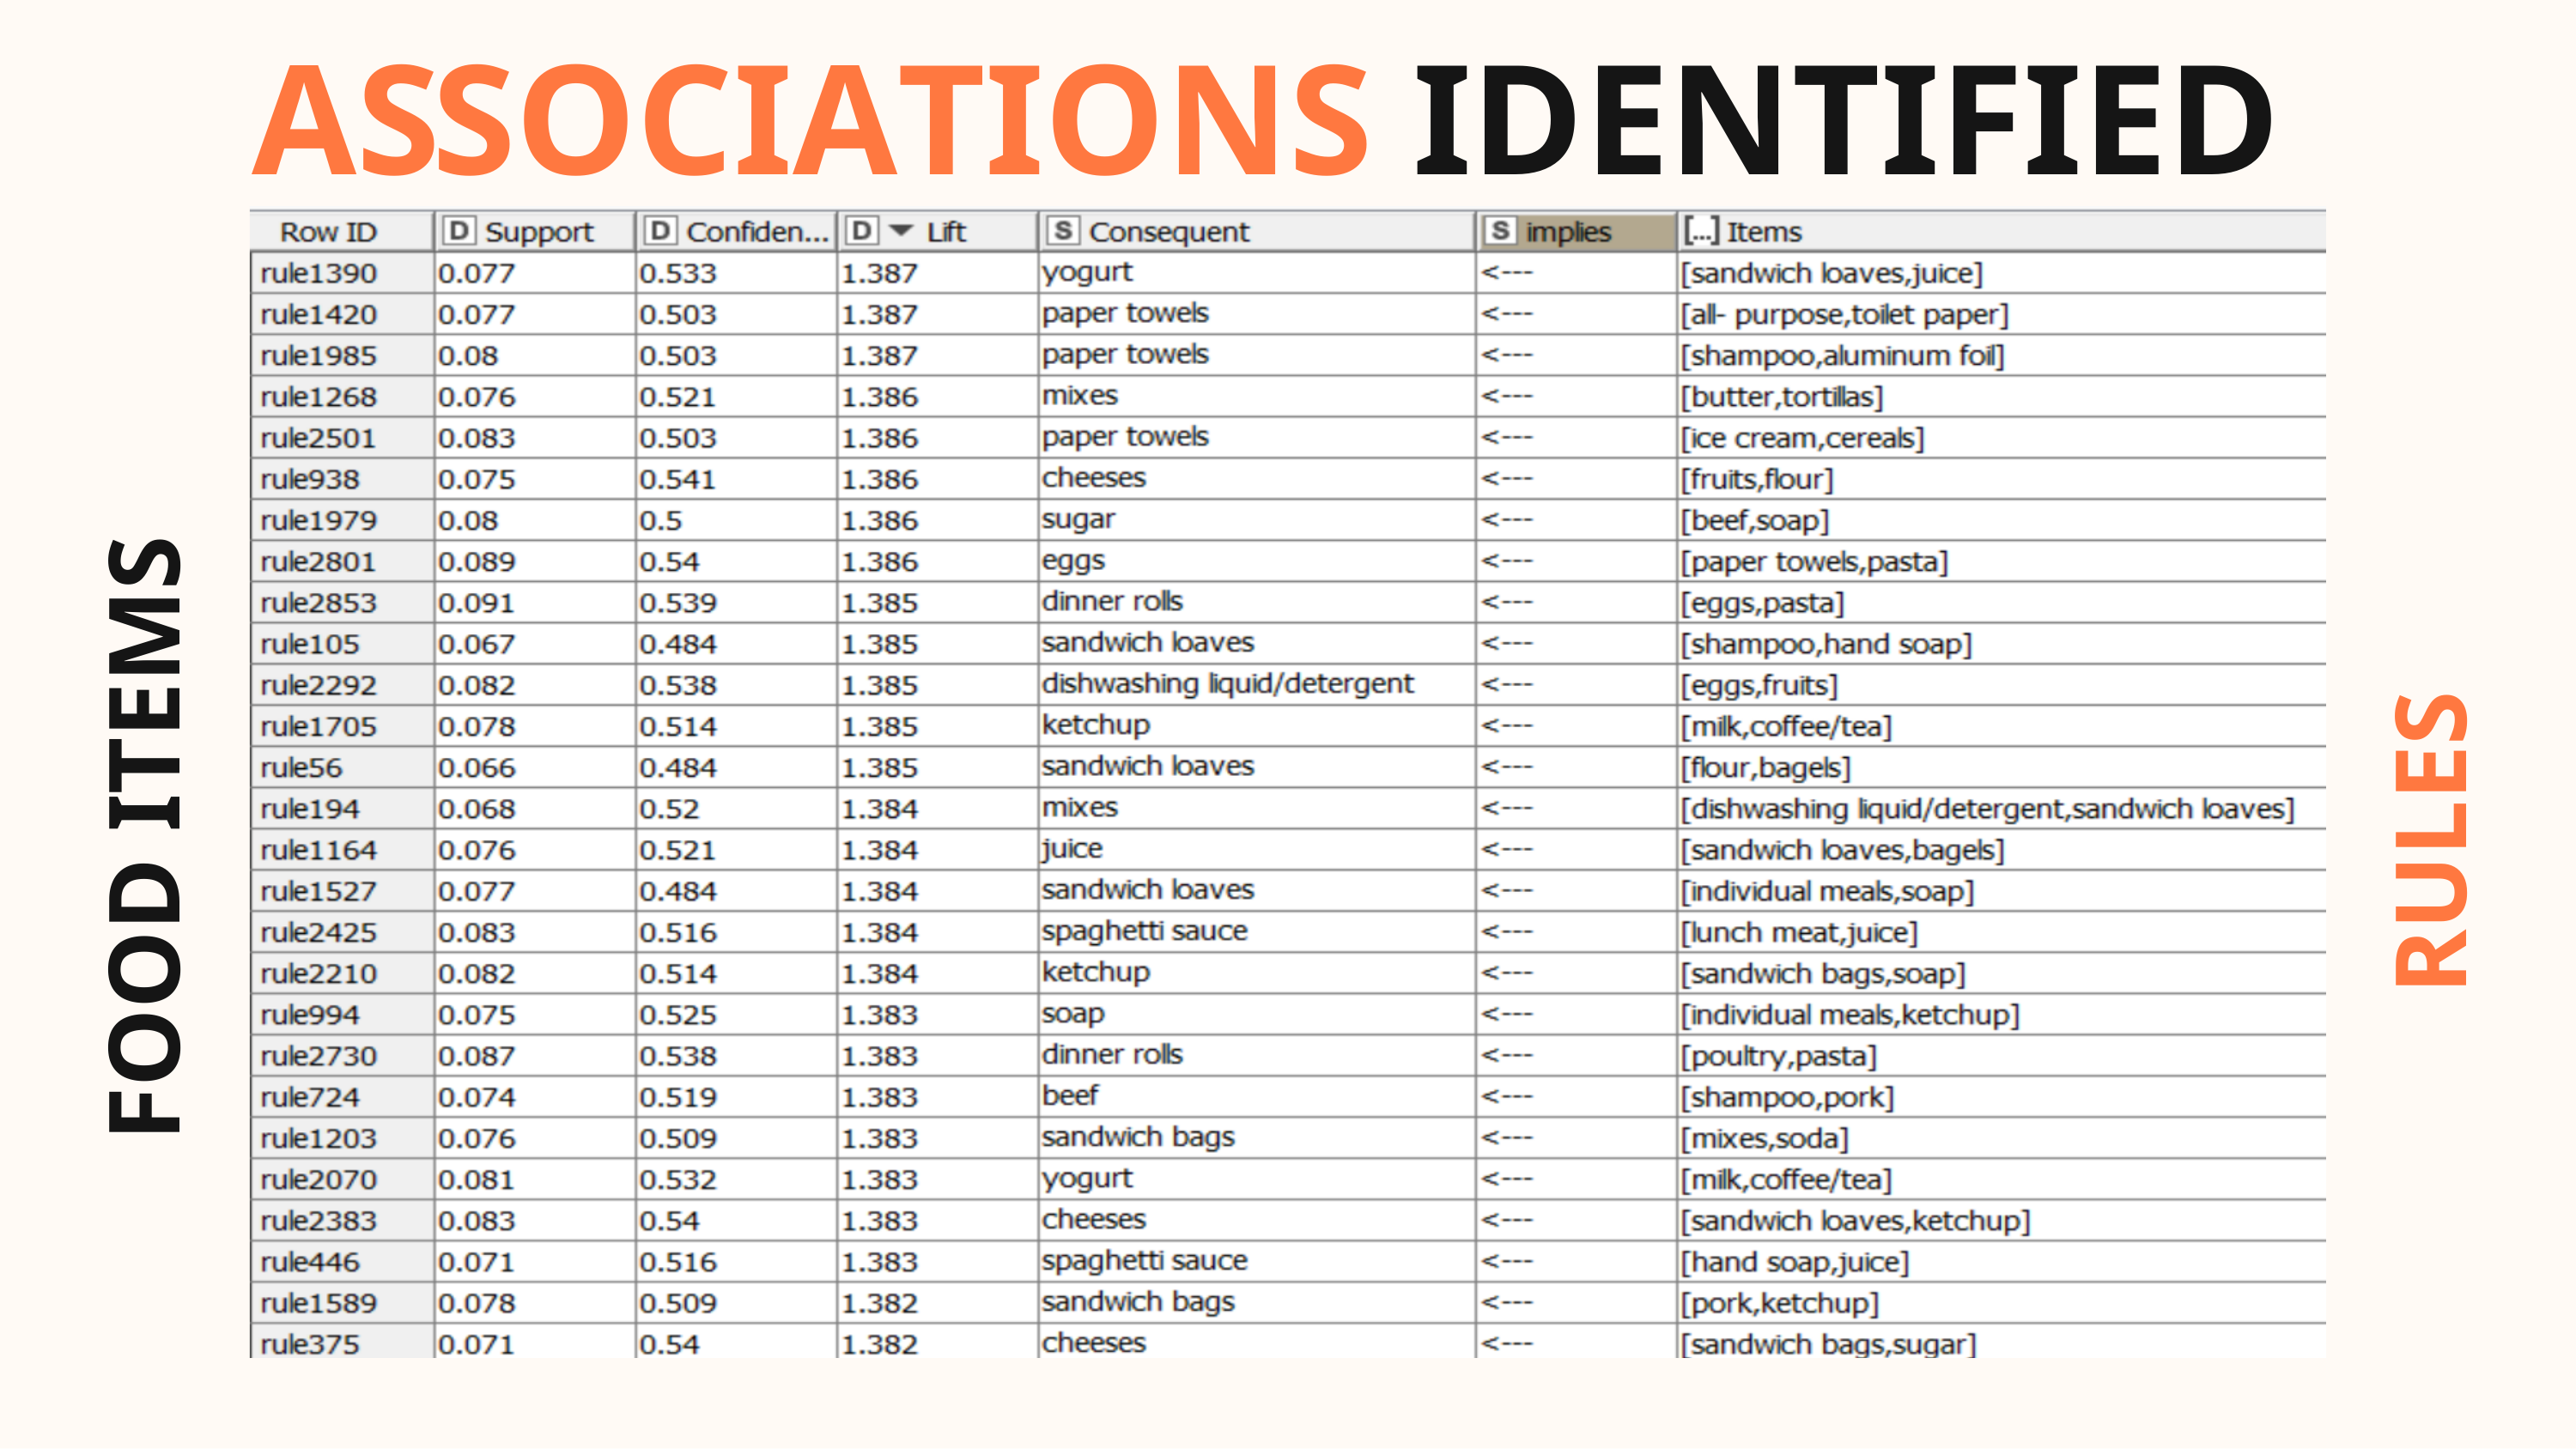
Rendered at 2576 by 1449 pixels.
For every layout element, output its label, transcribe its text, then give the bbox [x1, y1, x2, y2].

picture [249, 206, 2327, 1358]
text_box RULES [2367, 606, 2488, 997]
text_box FOOD ITEMS [82, 423, 202, 1143]
title ASSOCIATIONS IDENTIFIED [249, 21, 2326, 206]
